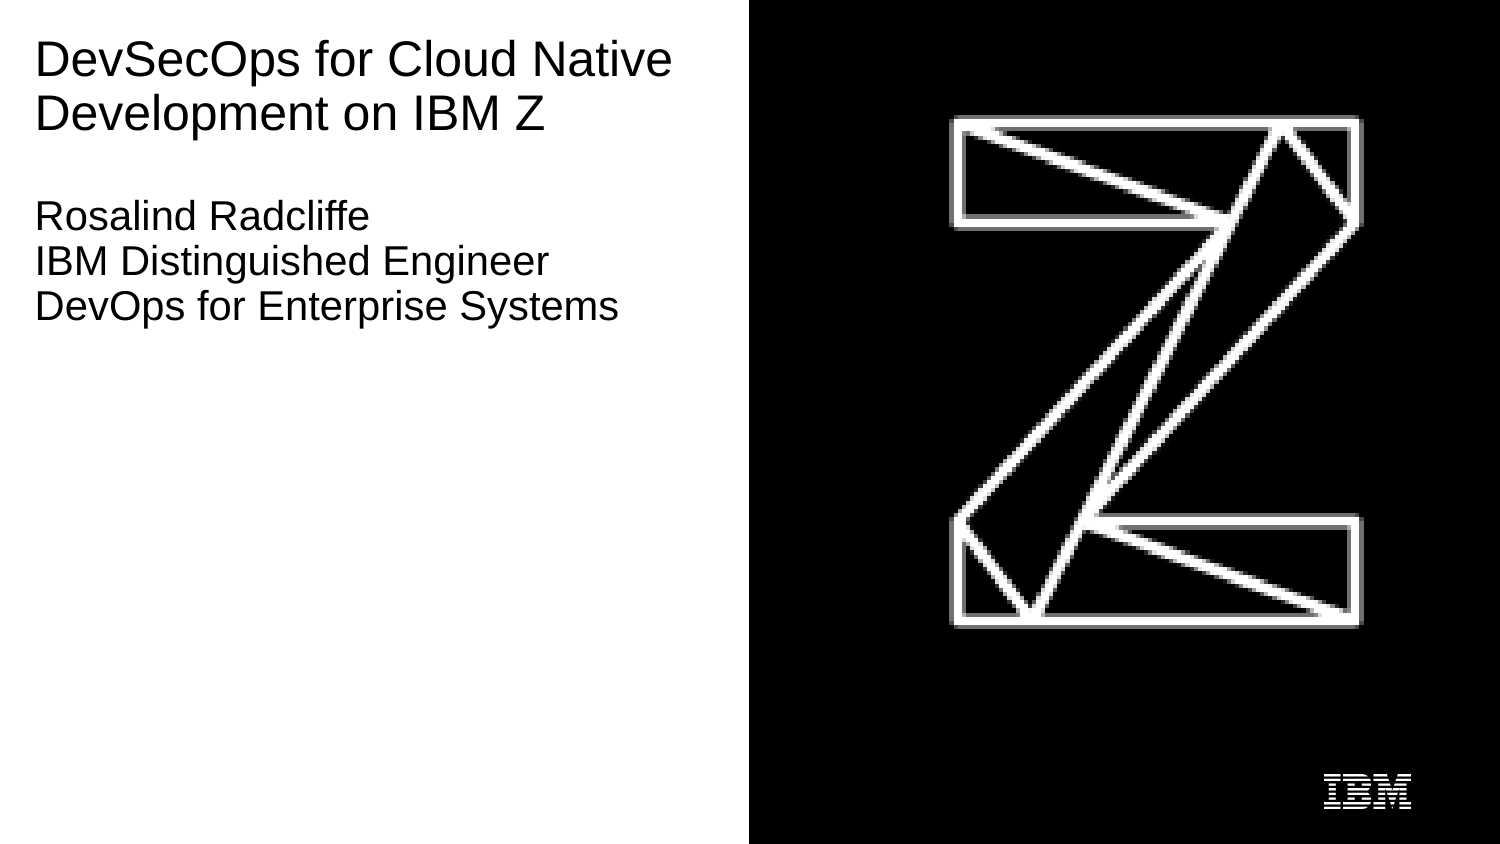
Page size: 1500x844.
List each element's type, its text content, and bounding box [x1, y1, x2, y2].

title DevSecOps for Cloud Native Development on IBM Z Rosalind Radcliffe IBM Distinguished Engineer DevOps for Enterprise Systems [34, 33, 714, 738]
picture [1324, 774, 1411, 809]
picture [892, 107, 1422, 638]
